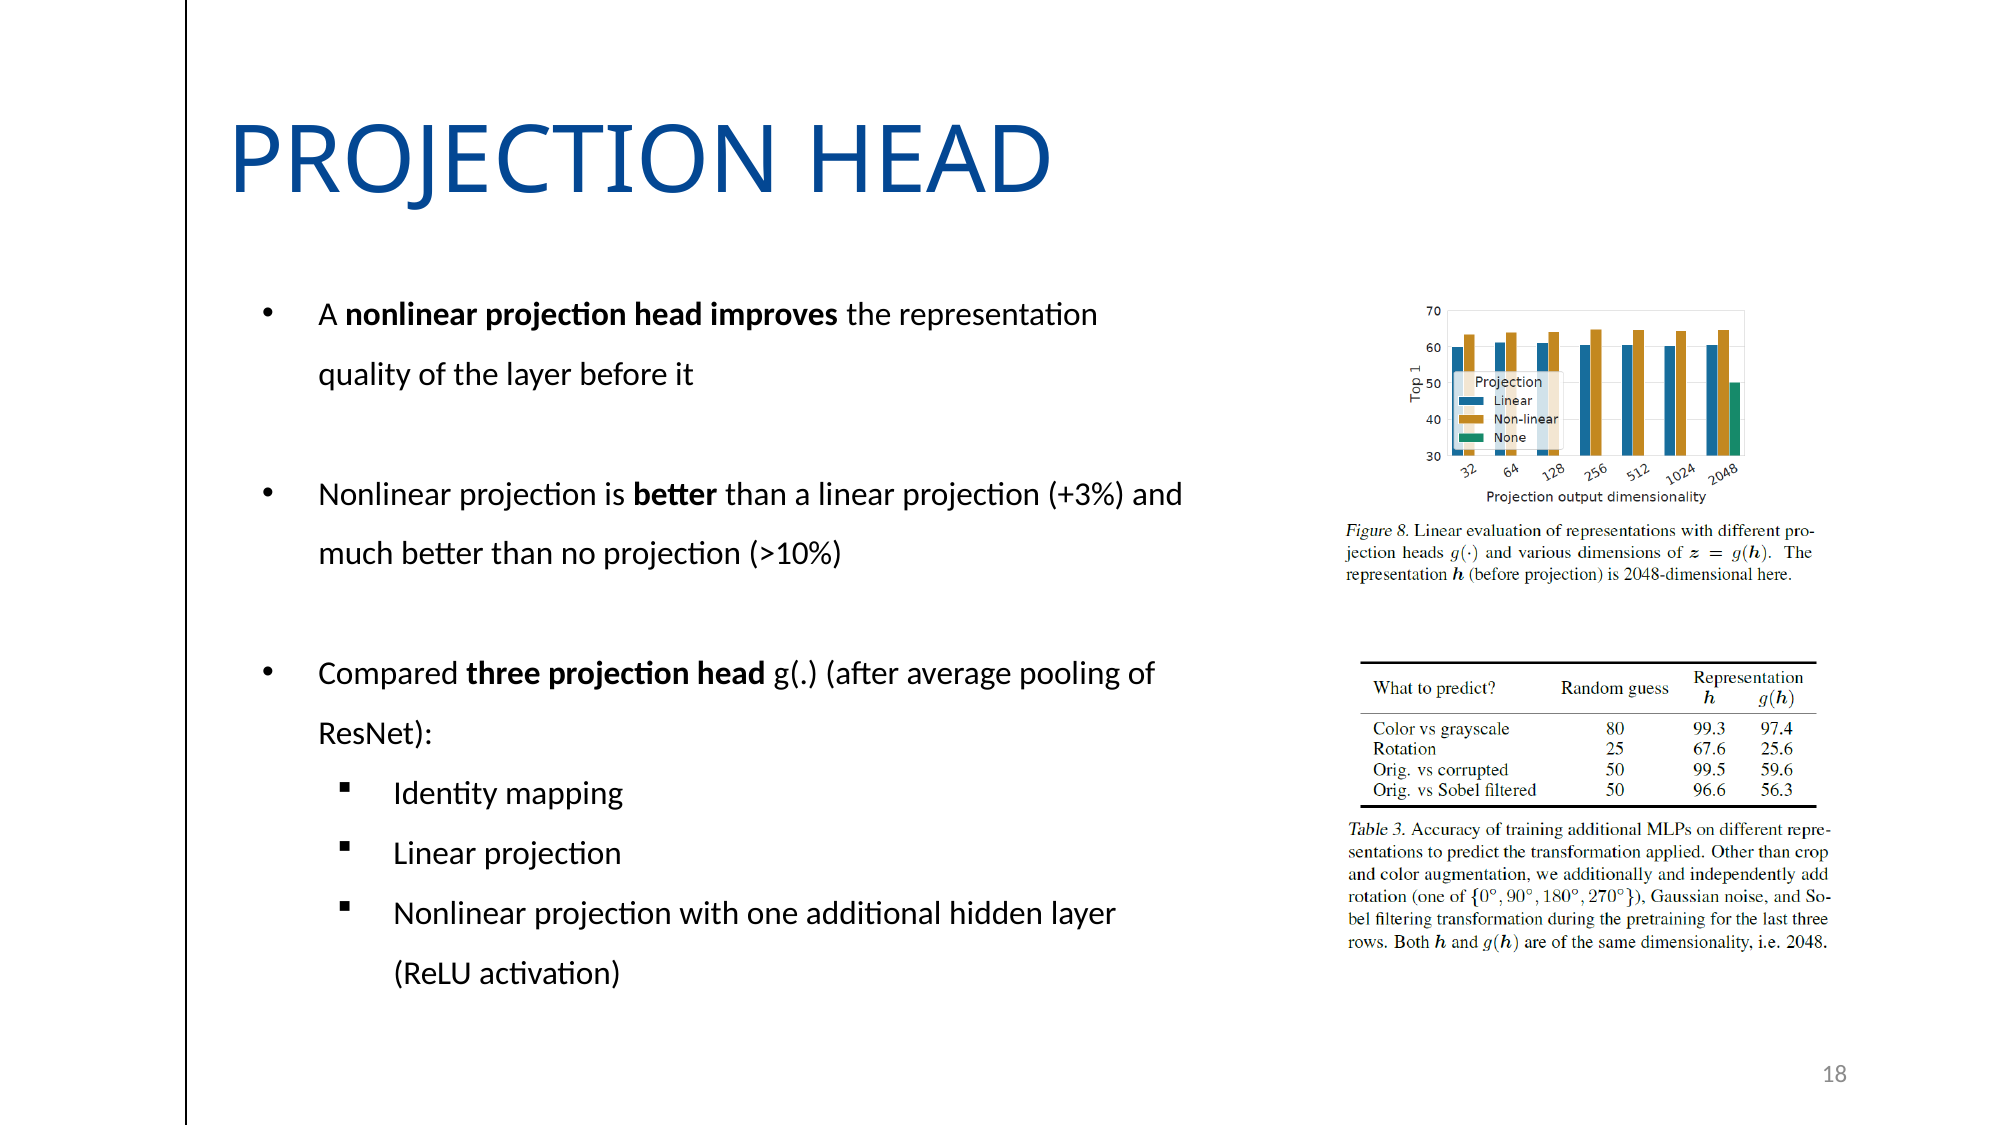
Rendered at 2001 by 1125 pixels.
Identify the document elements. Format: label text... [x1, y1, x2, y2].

title Projection Head [227, 55, 1890, 221]
text_box A nonlinear projection head improves the representation quality of the layer before it Nonlinear projection is better than a linear projection (+3%) and much better than no projection (>10%) Compared three projection head g(.) (after average pooling of ResNet): Identity mapping Linear projection Nonlinear projection with one additional hidden layer (ReLU activation) [227, 257, 1209, 1006]
picture [1323, 648, 1840, 962]
picture [1323, 279, 1835, 593]
slide_number 18 [1412, 1042, 1863, 1103]
